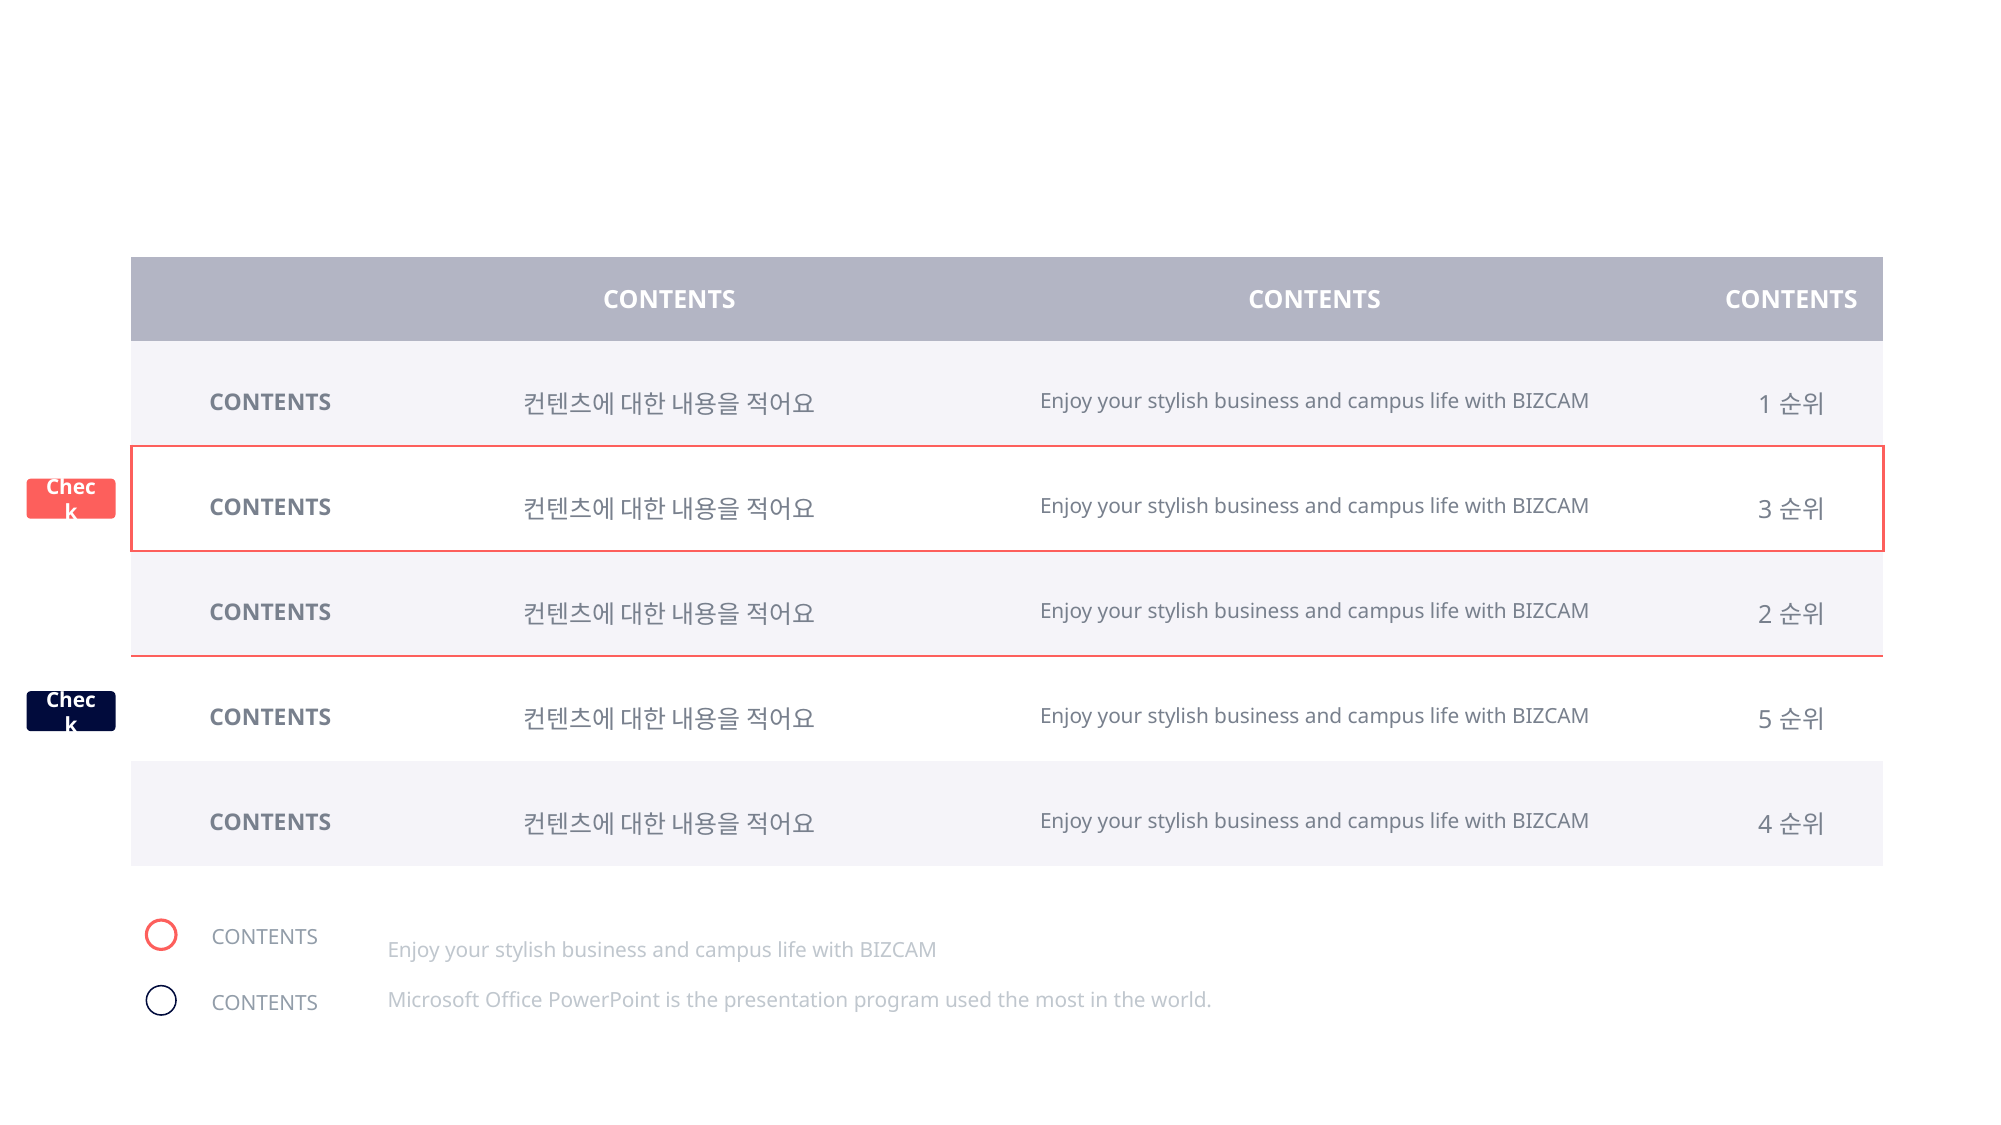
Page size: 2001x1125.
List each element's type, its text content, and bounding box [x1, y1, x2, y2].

table_header [131, 257, 389, 341]
table_cell CONTENTS [131, 657, 389, 761]
table_cell CONTENTS [131, 552, 389, 655]
table_cell 2순위 [1680, 552, 1883, 655]
text_box CONTENTS [196, 916, 334, 957]
table_cell CONTENTS [131, 761, 389, 866]
table_header CONTENTS [389, 257, 929, 341]
text_box CONTENTS [196, 981, 334, 1022]
table_cell Enjoy your stylish business and campus life with BIZCAM [929, 552, 1680, 655]
table_cell 4순위 [1680, 761, 1883, 866]
table_cell Enjoy your stylish business and campus life with BIZCAM [929, 447, 1680, 550]
text_box Enjoy your stylish business and campus life with BIZCAM Microsoft Office PowerPoint is the presentation program used the most in the world. [372, 904, 1649, 1019]
table_cell Enjoy your stylish business and campus life with BIZCAM [929, 657, 1680, 761]
text_box Check [26, 691, 116, 732]
text_box Check [26, 478, 116, 519]
table_cell 5순위 [1680, 657, 1883, 761]
table_cell 컨텐츠에 대한 내용을 적어요 [389, 341, 929, 445]
table_cell Enjoy your stylish business and campus life with BIZCAM [929, 761, 1680, 866]
table_cell 컨텐츠에 대한 내용을 적어요 [389, 447, 929, 550]
table_cell 컨텐츠에 대한 내용을 적어요 [389, 552, 929, 655]
table_cell 컨텐츠에 대한 내용을 적어요 [389, 761, 929, 866]
table_cell CONTENTS [131, 341, 389, 445]
table_cell 컨텐츠에 대한 내용을 적어요 [389, 657, 929, 761]
text_box [146, 985, 177, 1016]
table_cell 1순위 [1680, 341, 1883, 445]
table_header CONTENTS [929, 257, 1680, 341]
table_cell CONTENTS [133, 447, 389, 550]
table_header CONTENTS [1680, 257, 1883, 341]
table_cell 3순위 [1680, 447, 1882, 550]
table_cell Enjoy your stylish business and campus life with BIZCAM [929, 341, 1680, 445]
text_box [146, 920, 177, 950]
